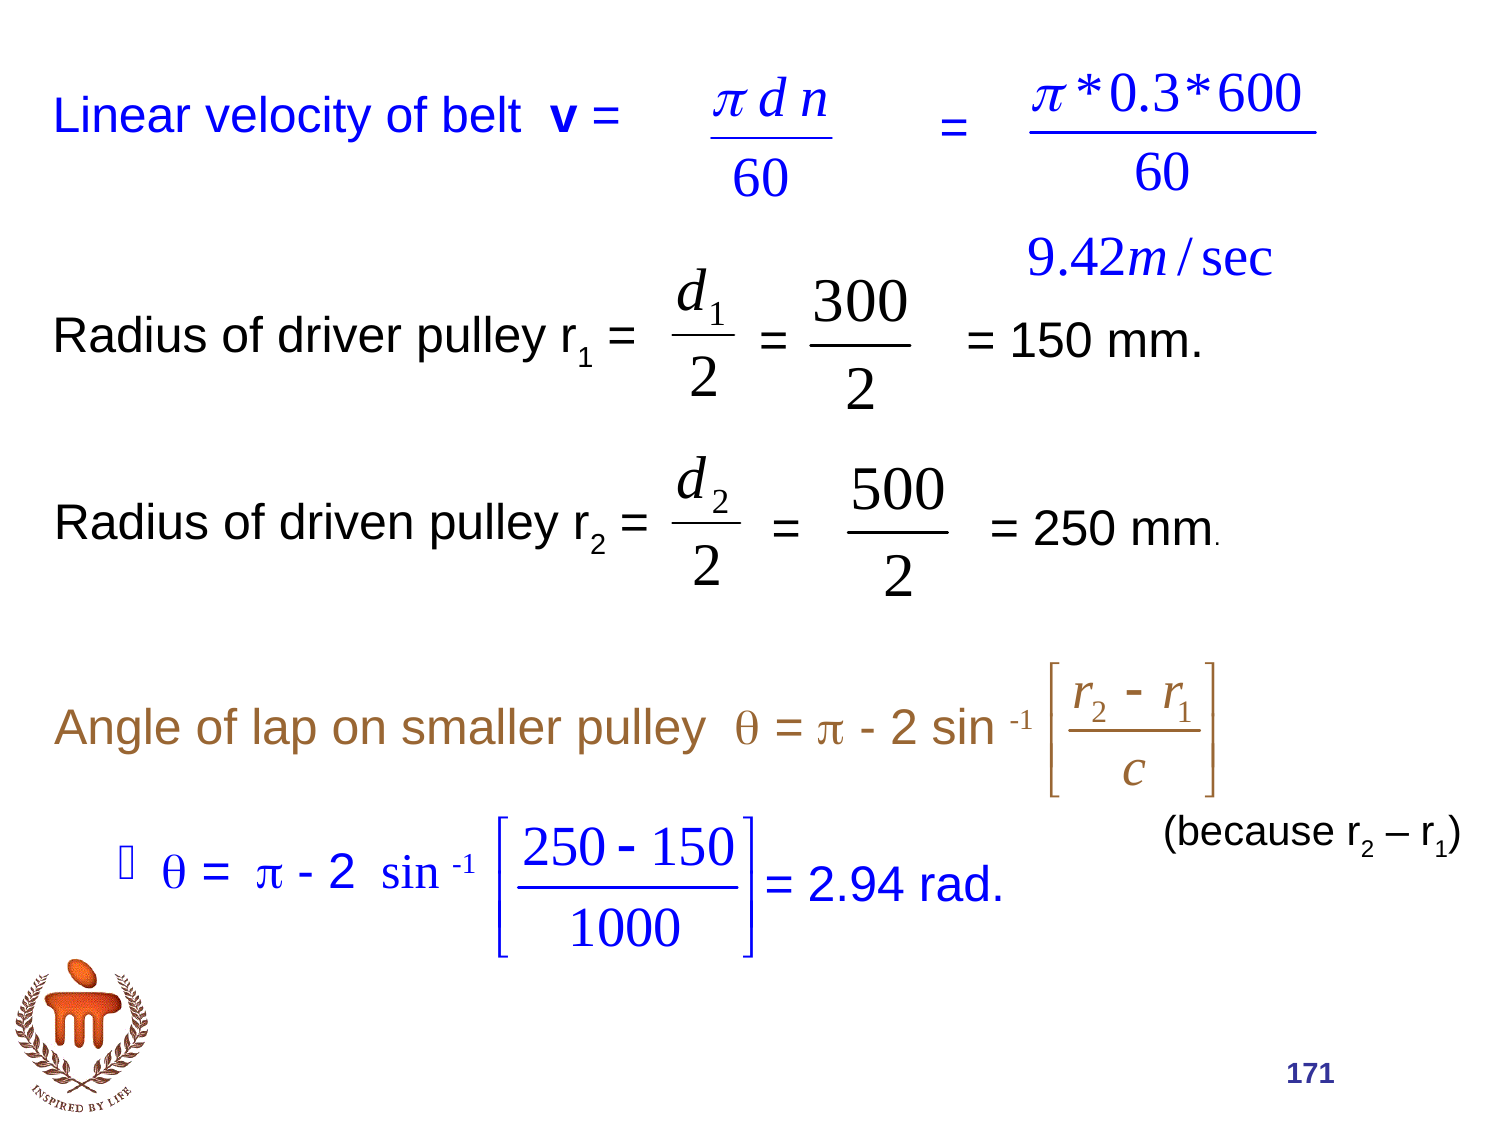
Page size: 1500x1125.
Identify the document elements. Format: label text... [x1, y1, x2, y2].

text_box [662, 249, 749, 411]
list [484, 806, 774, 969]
text_box (because r2 – r1) [1148, 796, 1477, 870]
text_box Linear velocity of belt v = [37, 75, 643, 150]
text_box = [753, 300, 794, 375]
text_box Radius of driver pulley r1 = [37, 294, 657, 381]
text_box = [757, 487, 831, 563]
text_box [1037, 649, 1236, 812]
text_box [837, 449, 960, 611]
slide_number 171 [999, 1046, 1351, 1125]
text_box Radius of driven pulley r2 = [39, 482, 657, 568]
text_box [701, 62, 844, 223]
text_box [662, 437, 753, 599]
text_box  =  - 2 sin -1 [103, 830, 479, 906]
text_box = 150 mm. [937, 300, 1219, 375]
picture [0, 952, 157, 1118]
text_box = 2.94 rad. [779, 844, 1021, 920]
text_box Angle of lap on smaller pulley  =  - 2 sin -1 [39, 687, 1032, 763]
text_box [1020, 0, 1329, 289]
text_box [799, 262, 922, 424]
text_box = [924, 87, 1015, 163]
text_box = 250 mm. [975, 487, 1236, 563]
